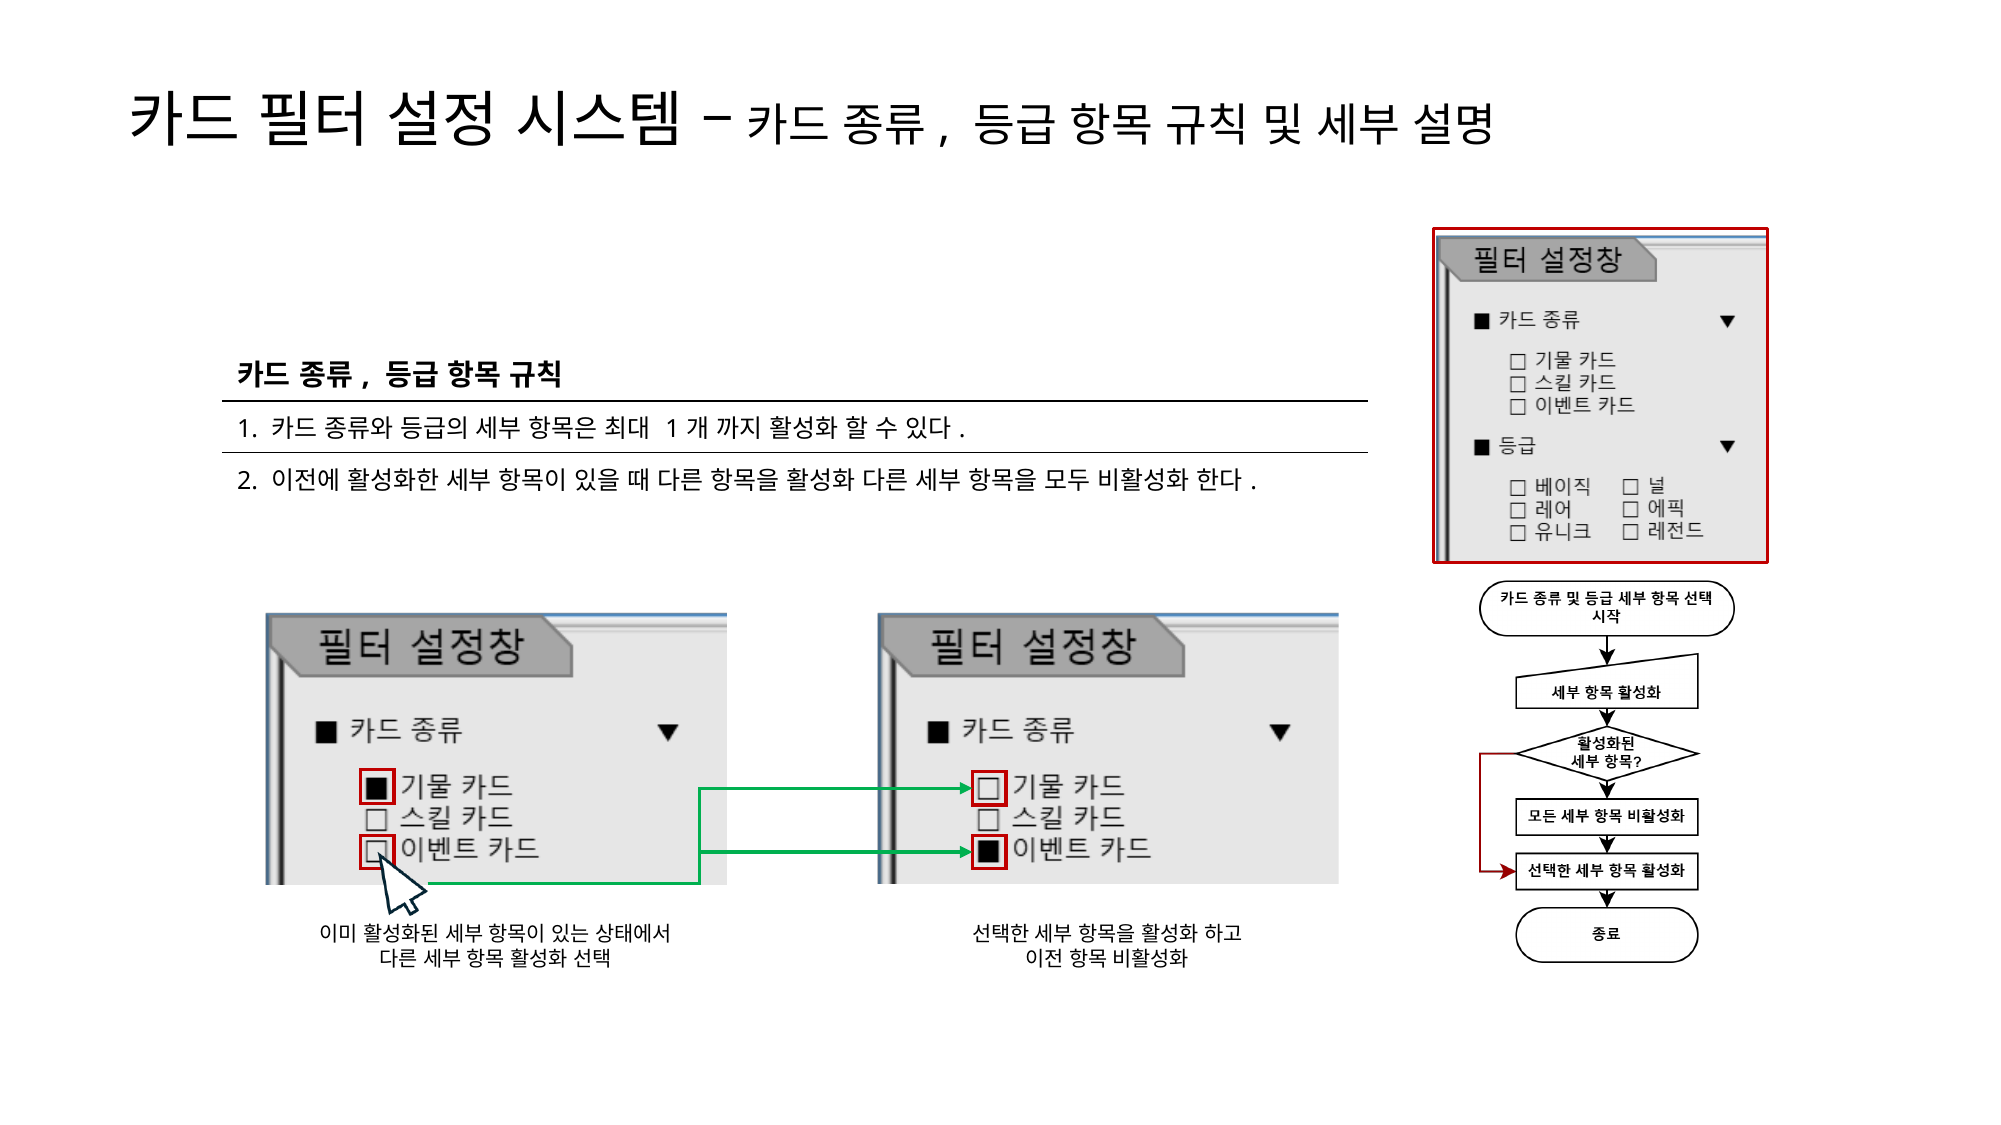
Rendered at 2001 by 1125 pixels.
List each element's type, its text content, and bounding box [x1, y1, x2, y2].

picture [263, 604, 727, 916]
table_header 카드 종류, 등급 항목 규칙 [222, 344, 1368, 400]
text_box 선택한 세부 항목을 활성화 하고 이전 항목 비활성화 [875, 913, 1339, 979]
text_box 이미 활성화된 세부 항목이 있는 상태에서 다른 세부 항목 활성화 선택 [263, 913, 727, 979]
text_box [427, 851, 973, 884]
picture [1434, 229, 1766, 561]
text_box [427, 788, 973, 851]
table_cell 1. 카드 종류와 등급의 세부 항목은 최대 1개 까지 활성화 할 수 있다. [222, 402, 1368, 452]
picture [383, 861, 421, 911]
picture [413, 893, 428, 916]
picture [1448, 562, 1753, 981]
table_cell 2. 이전에 활성화한 세부 항목이 있을 때 다른 항목을 활성화 다른 세부 항목을 모두 비활성화 한다. [222, 453, 1368, 504]
picture [875, 604, 1339, 885]
text_box 카드 필터 설정 시스템 – 카드 종류, 등급 항목 규칙 및 세부 설명 [113, 63, 1886, 167]
